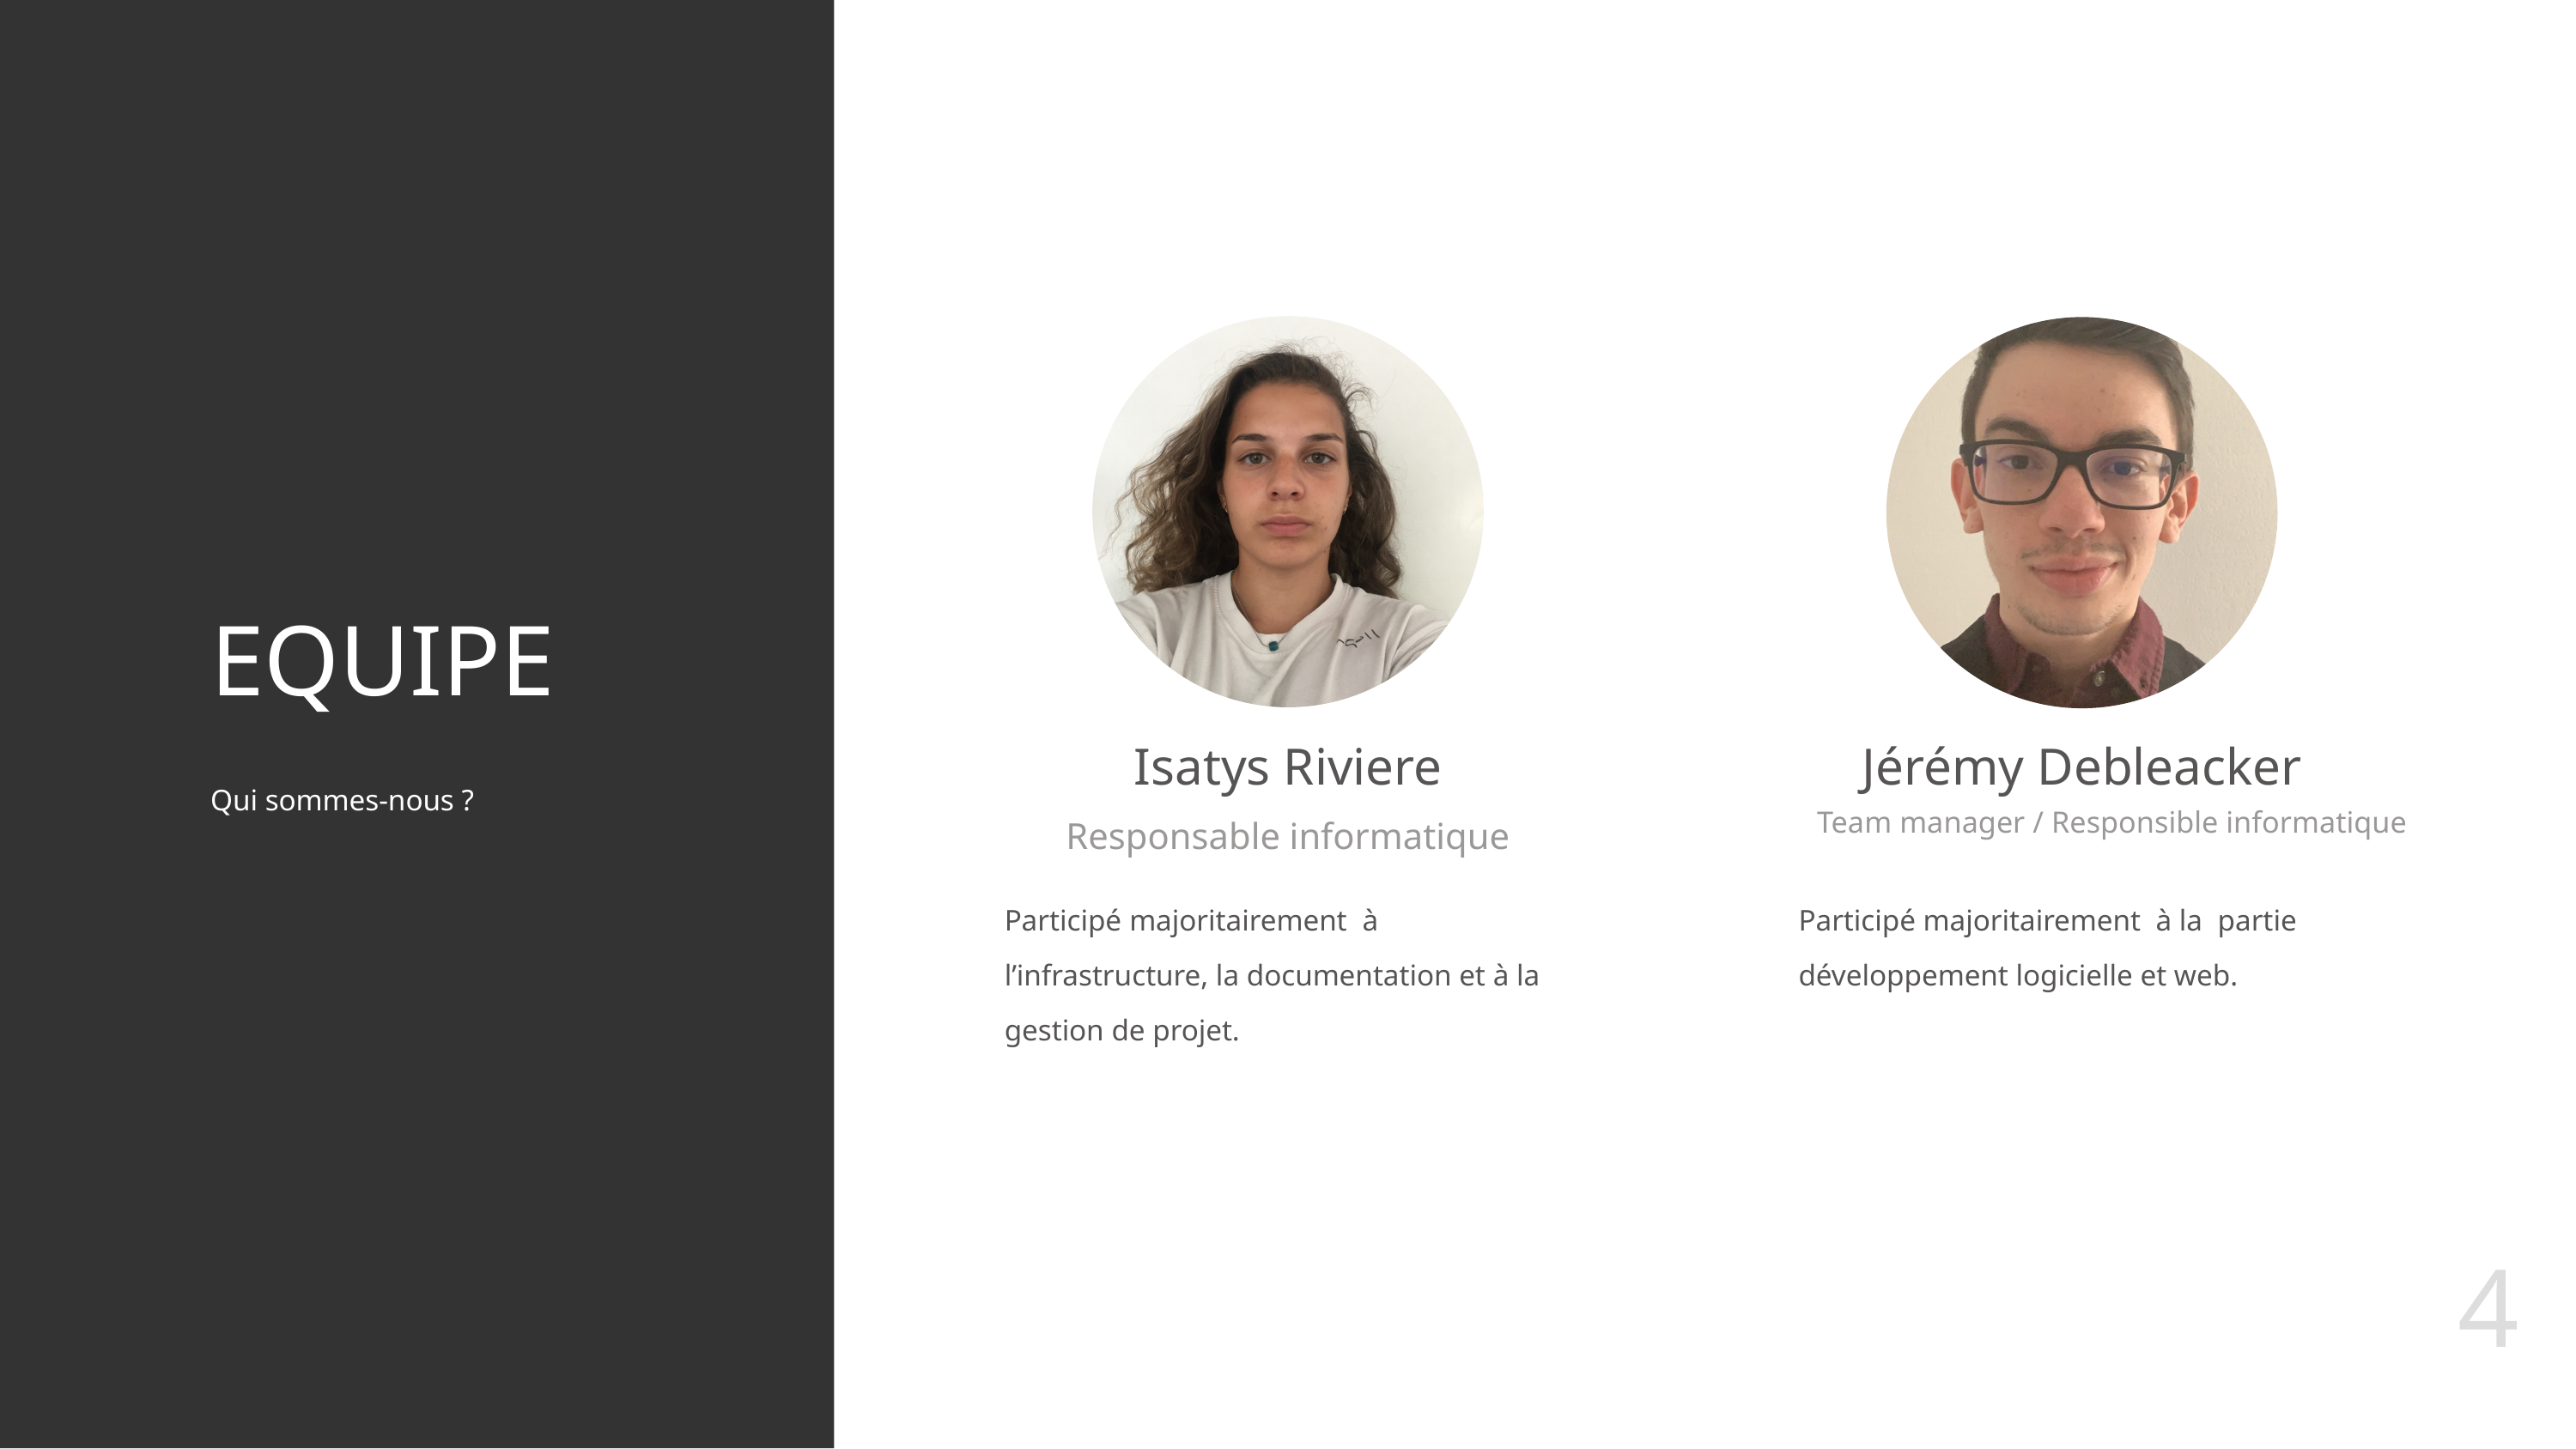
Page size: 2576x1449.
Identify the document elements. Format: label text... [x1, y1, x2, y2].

list Participé majoritairement à la partie développement logicielle et web. [1785, 875, 2379, 1128]
text_box [0, 0, 835, 1449]
list Responsable informatique [991, 807, 1585, 870]
list Qui sommes-nous ? [197, 755, 835, 1251]
list Team manager / Responsible informatique [1785, 797, 2439, 870]
title EQUIPE [197, 298, 835, 724]
list Isatys Riviere [991, 718, 1585, 802]
list Participé majoritairement à l’infrastructure, la documentation et à la gestion de projet. [991, 875, 1585, 1128]
picture [1092, 316, 1484, 707]
picture [1886, 317, 2278, 709]
list Jérémy Debleacker [1785, 718, 2379, 797]
slide_number 4 [2150, 1250, 2532, 1393]
